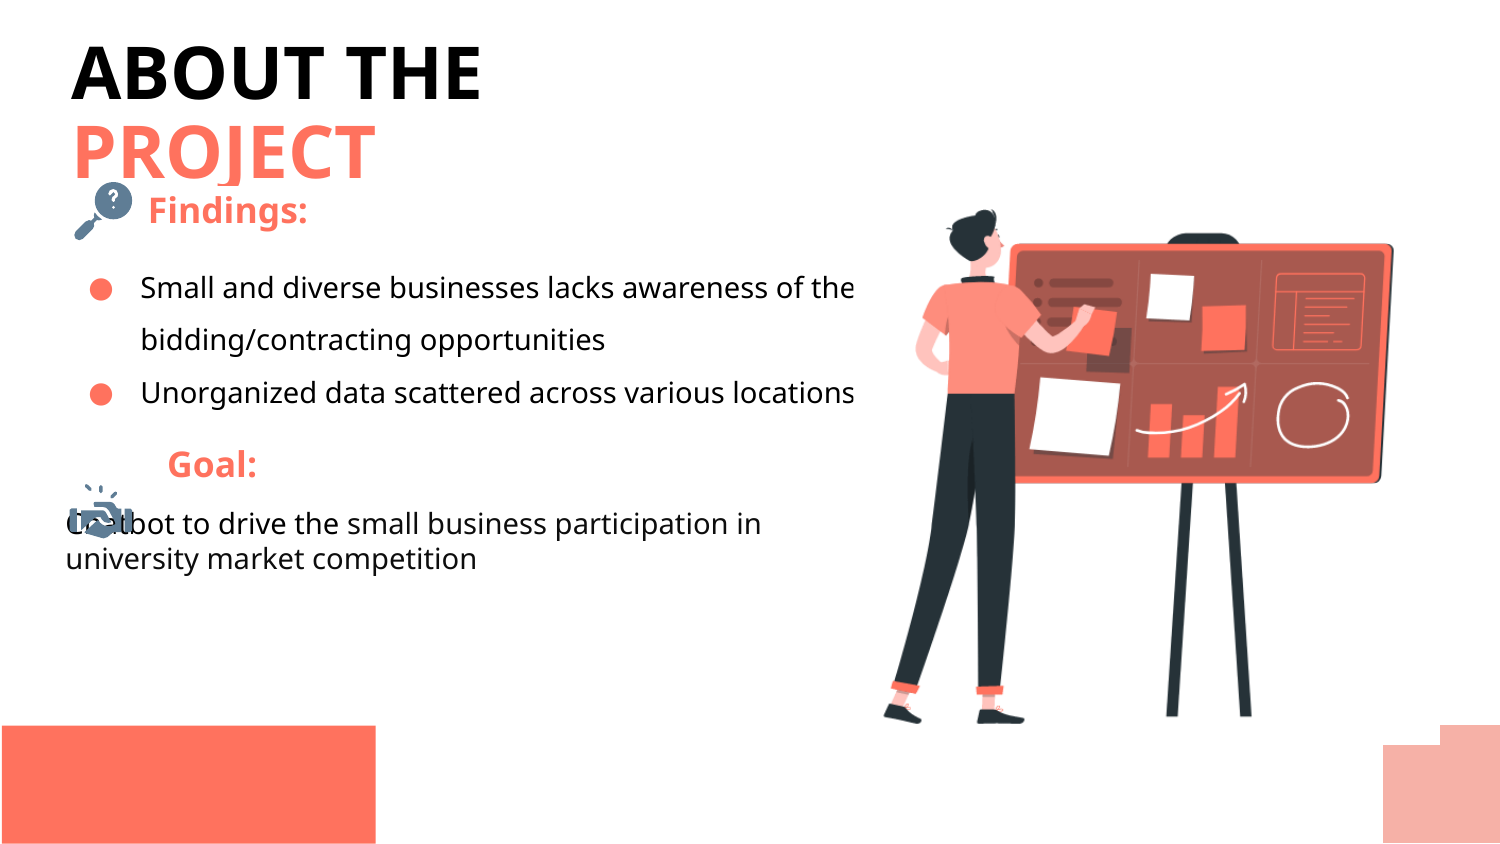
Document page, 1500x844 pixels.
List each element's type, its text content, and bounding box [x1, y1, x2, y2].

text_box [73, 181, 133, 241]
list Findings: Small and diverse businesses lacks awareness of the bidding/contracting opportunities Unorganized data scattered across various locations Goal: Chatbot to drive the small business participation in university market competition [50, 173, 848, 711]
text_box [69, 483, 133, 539]
picture [853, 138, 1441, 745]
title ABOUT THE PROJECT [56, 21, 816, 173]
